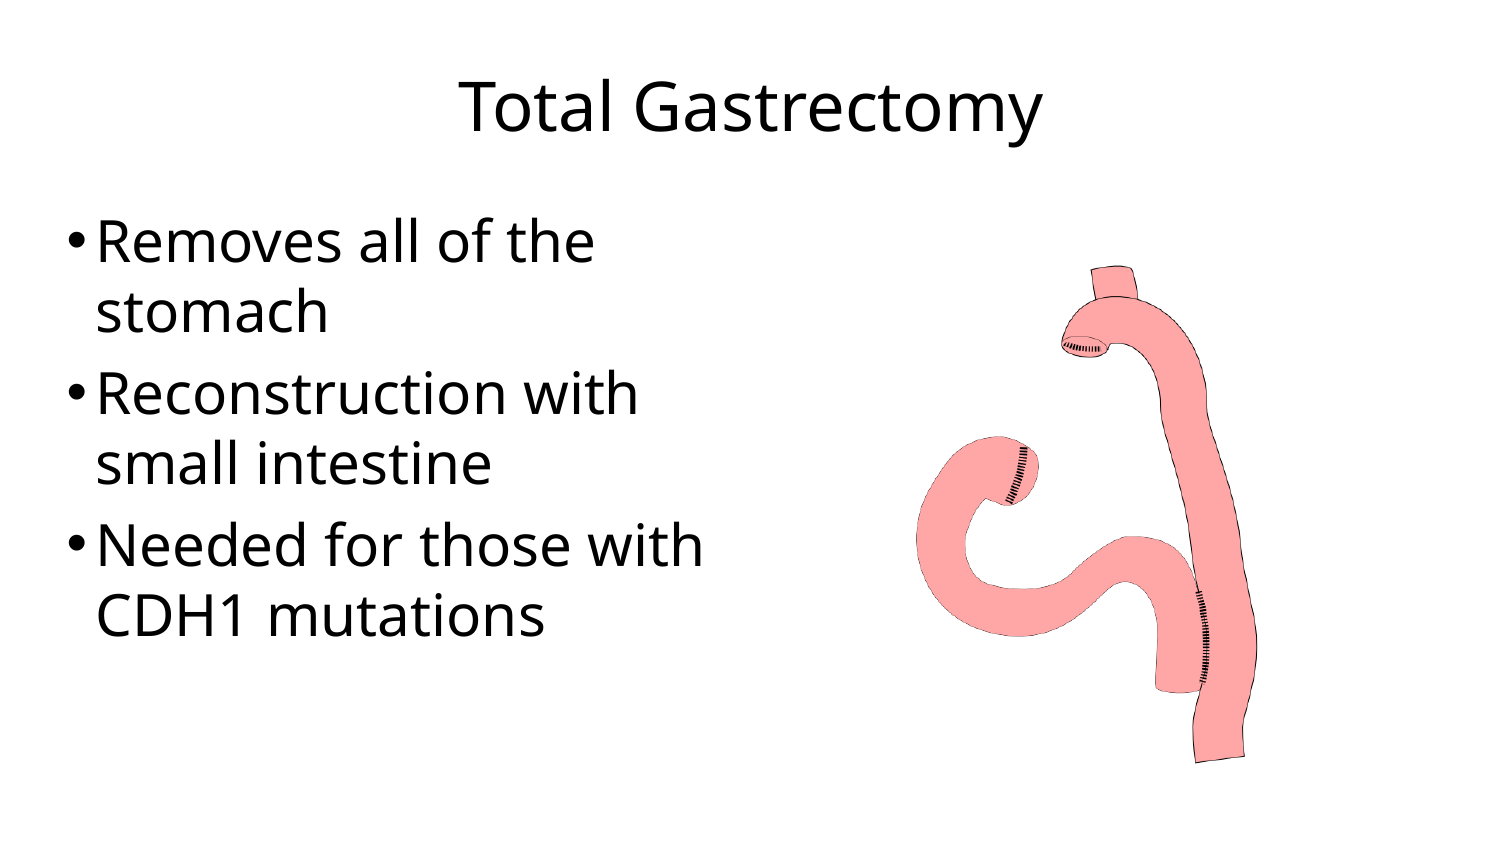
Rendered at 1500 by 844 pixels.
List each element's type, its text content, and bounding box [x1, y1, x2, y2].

list Removes all of the stomach Reconstruction with small intestine Needed for those with CDH1 mutations [51, 196, 738, 810]
title Total Gastrectomy [51, 33, 1451, 175]
picture [866, 195, 1340, 809]
